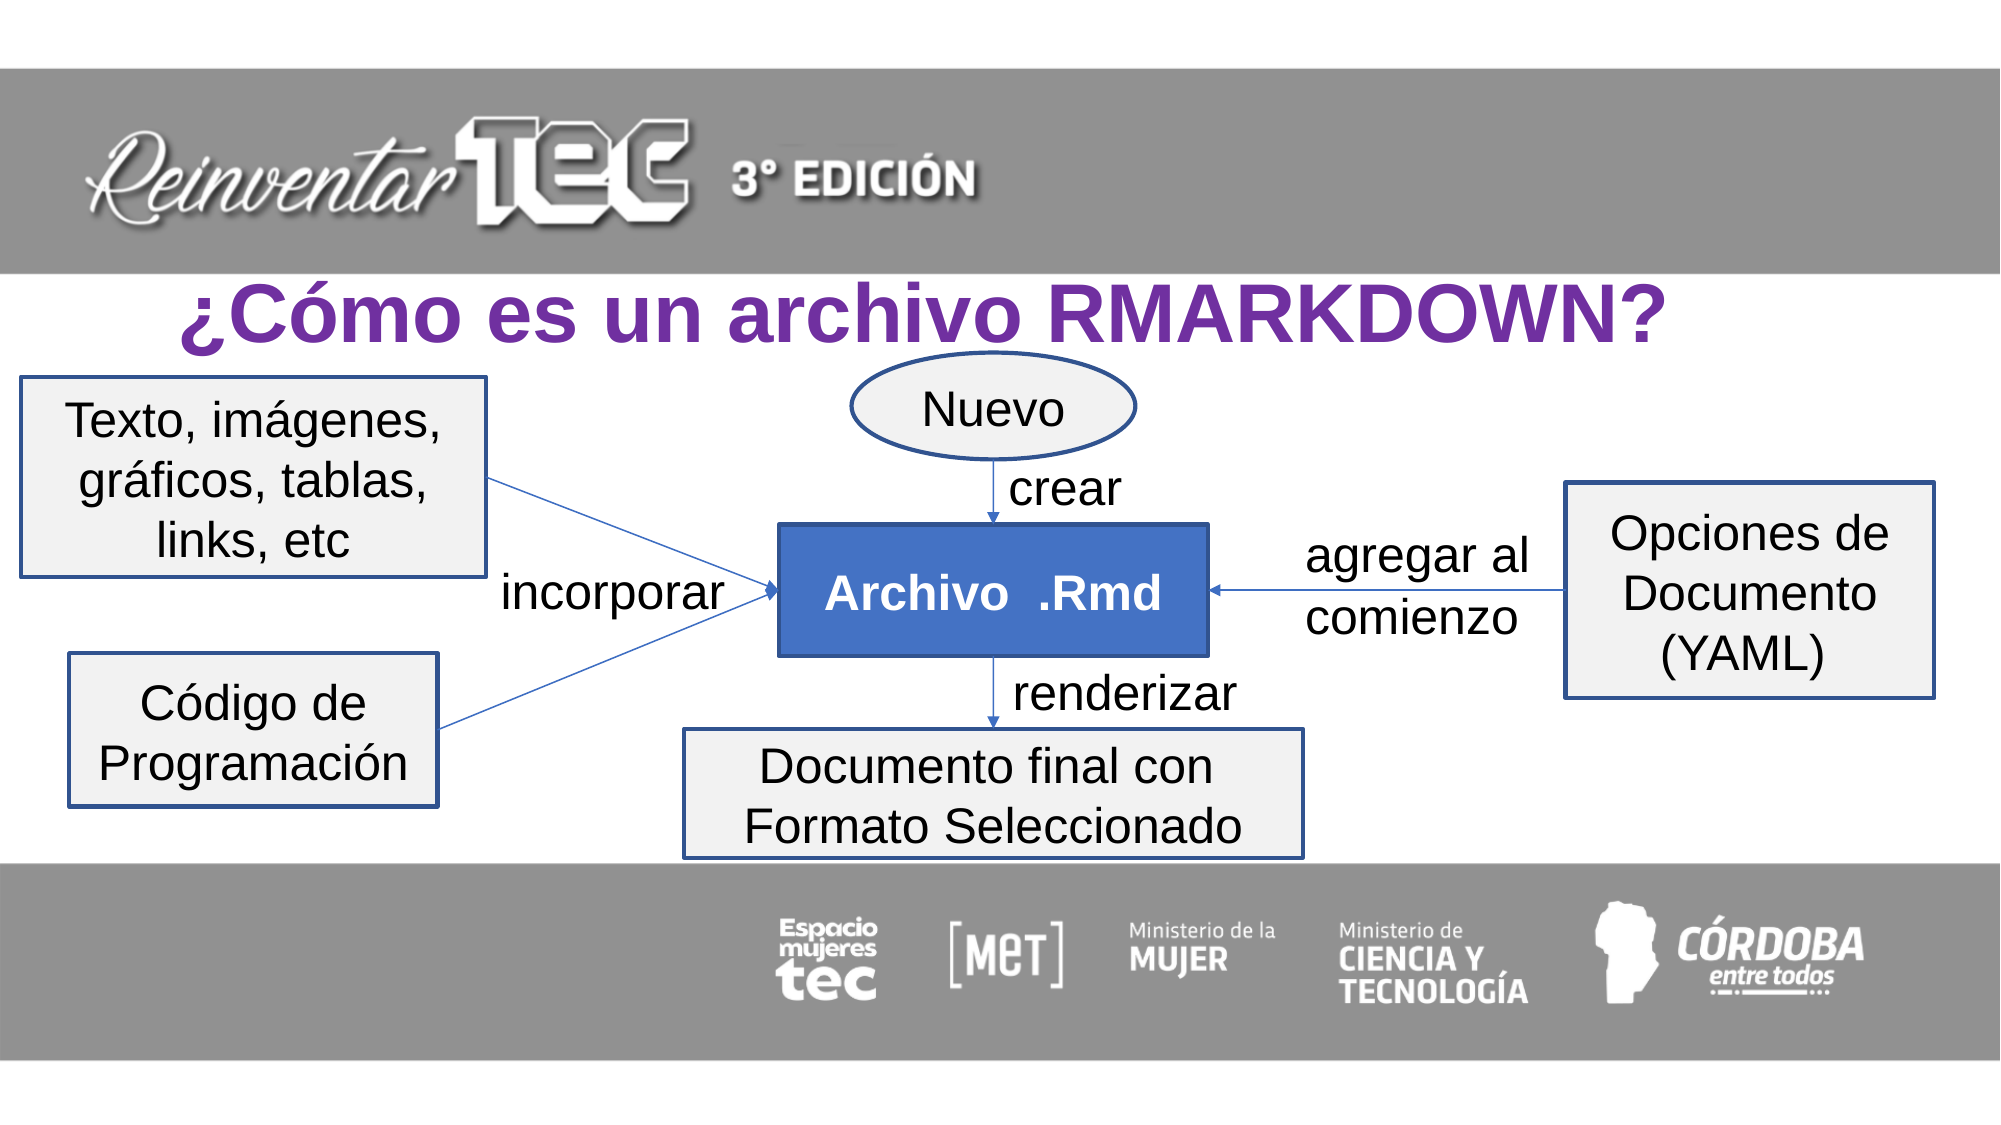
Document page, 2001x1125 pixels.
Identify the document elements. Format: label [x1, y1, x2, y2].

picture [0, 0, 2000, 1125]
text_box [485, 476, 779, 589]
text_box [437, 589, 779, 731]
